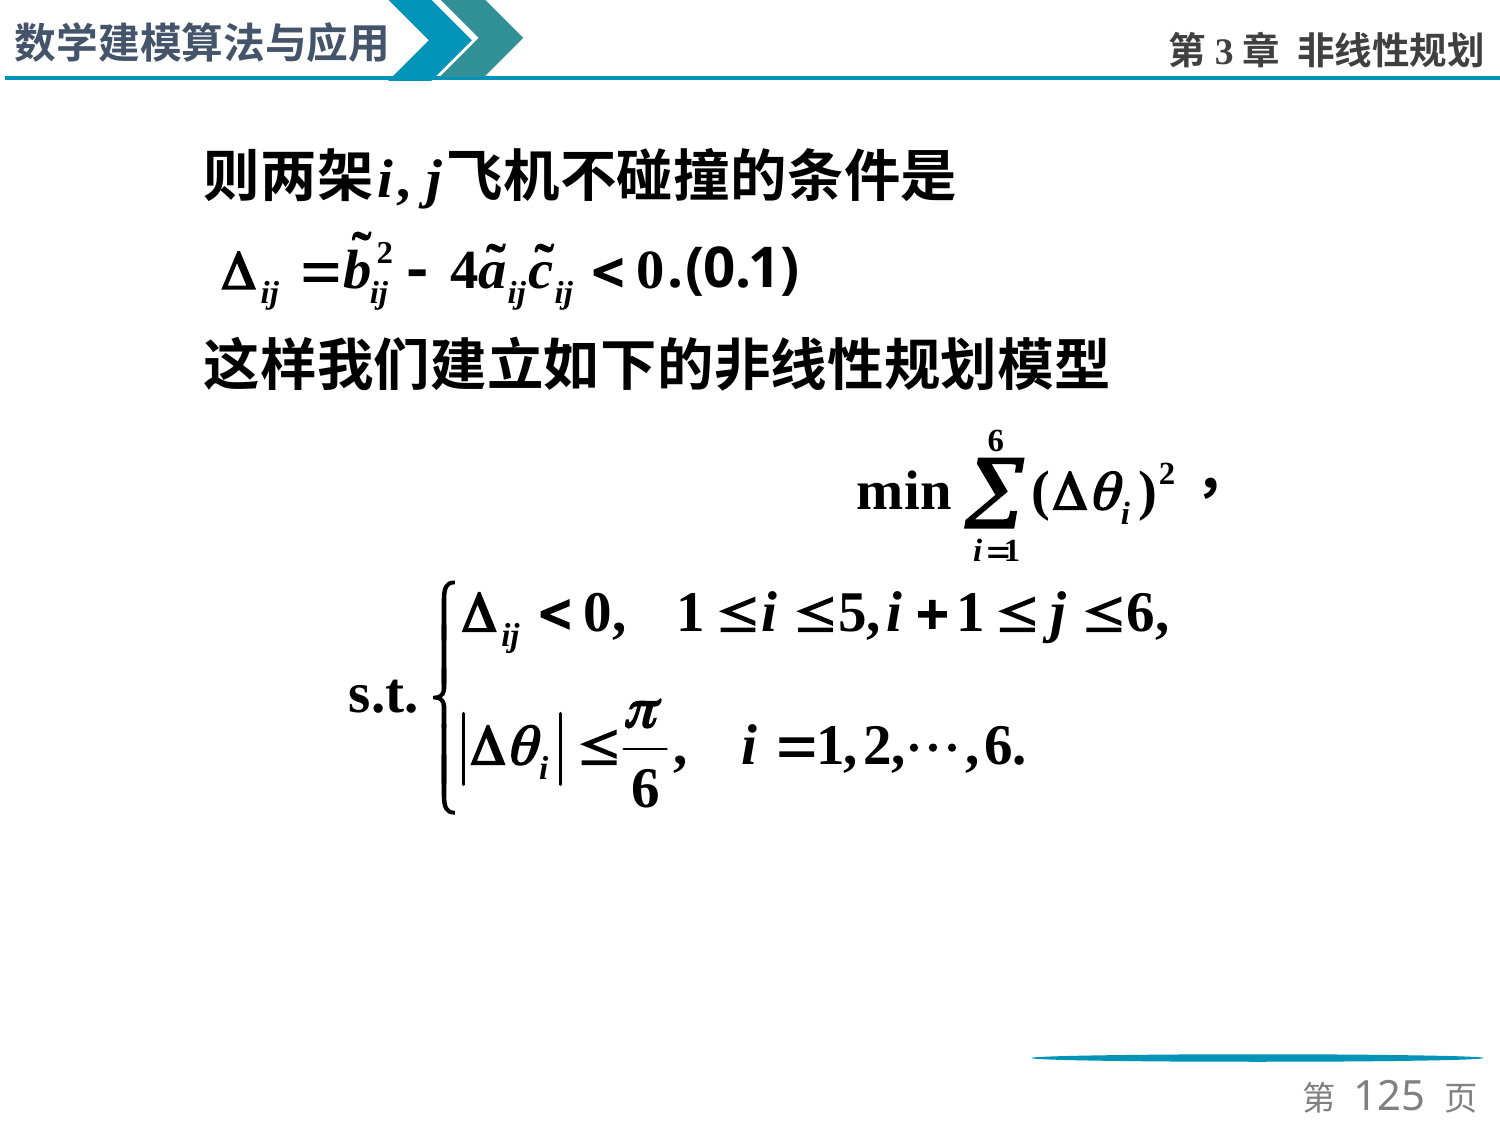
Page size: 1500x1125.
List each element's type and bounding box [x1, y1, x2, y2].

text_box [90, 132, 1386, 856]
